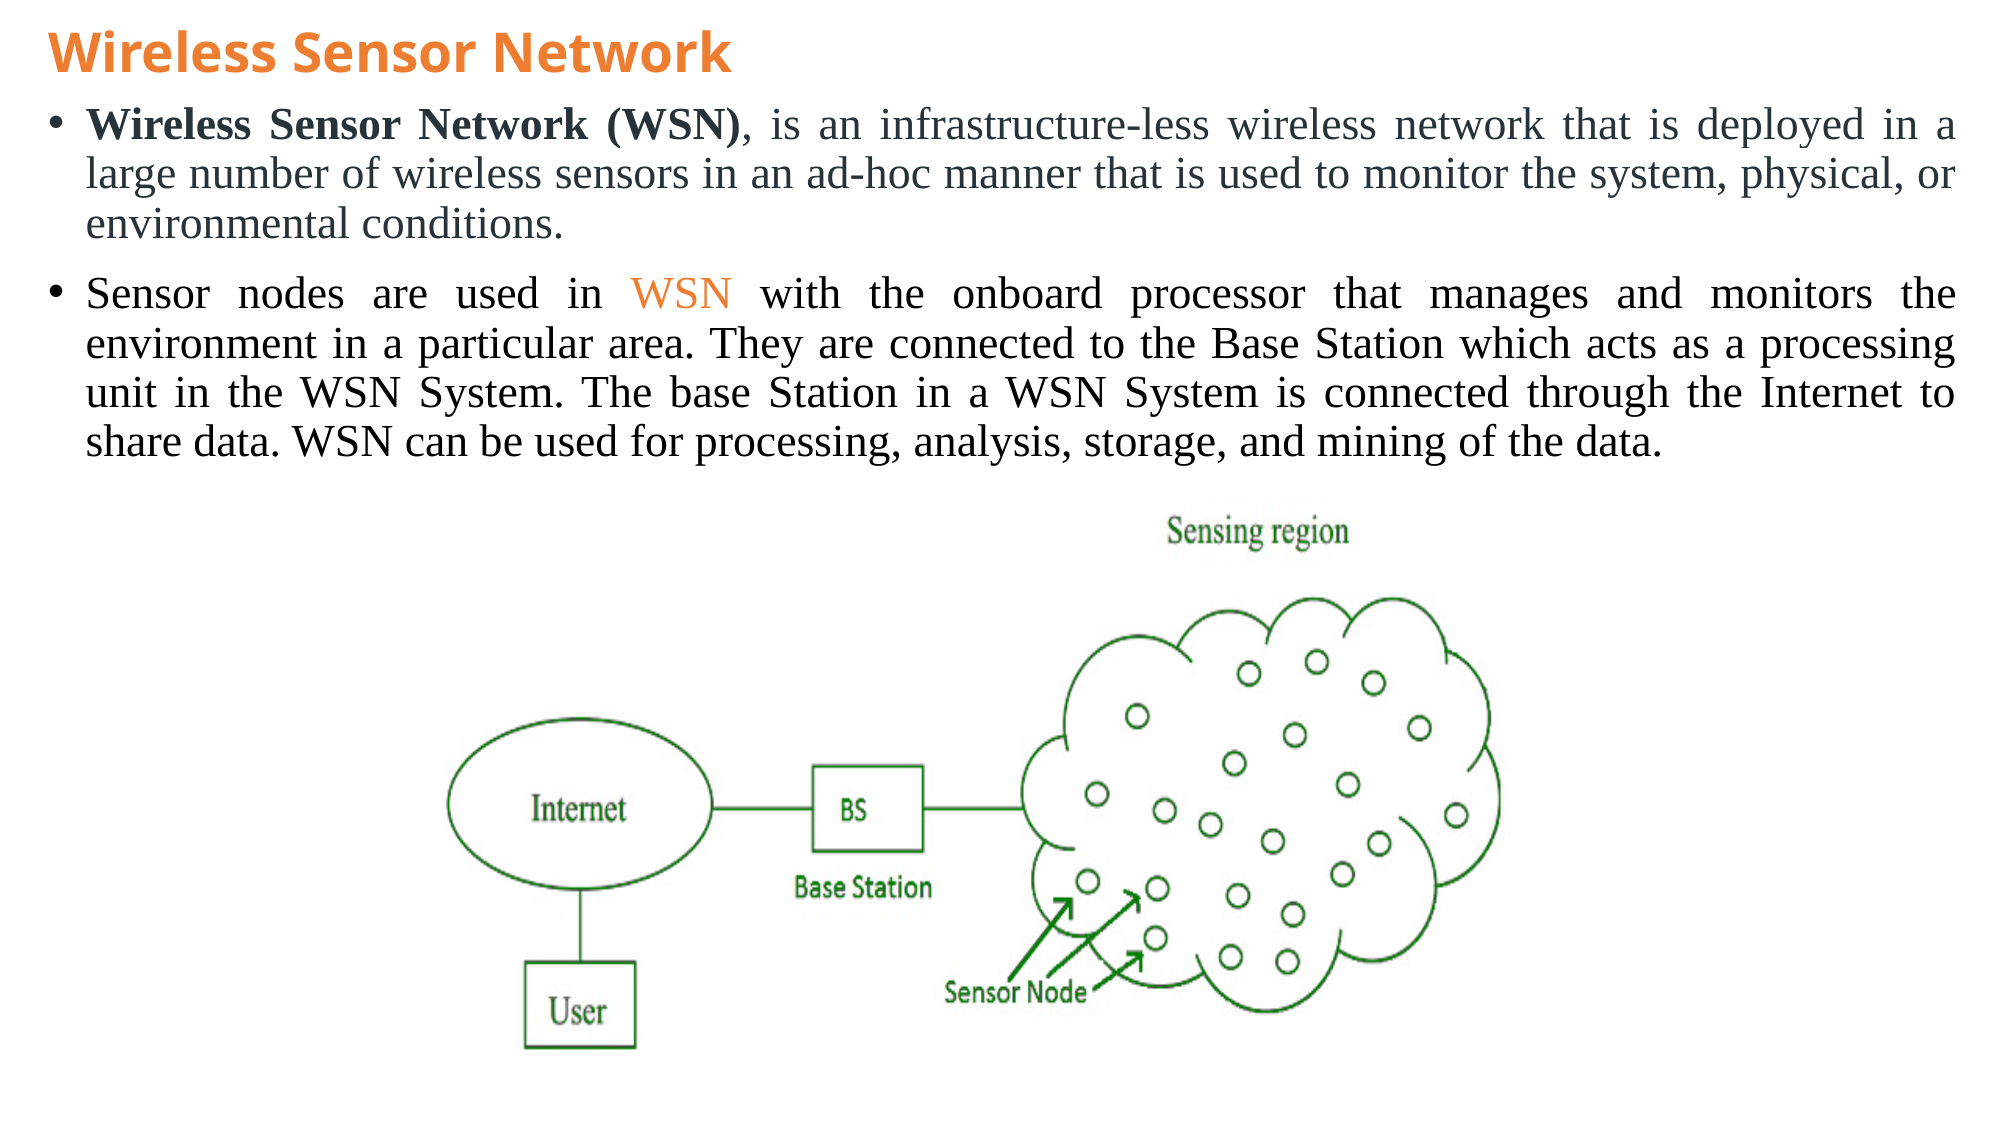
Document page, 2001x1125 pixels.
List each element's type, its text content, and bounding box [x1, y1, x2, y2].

title Wireless Sensor Network [33, 17, 1759, 92]
picture [434, 499, 1529, 1070]
list Wireless Sensor Network (WSN), is an infrastructure-less wireless network that is deployed in a large number of wireless sensors in an ad-hoc manner that is used to monitor the system, physical, or environmental conditions. Sensor nodes are used in WSN with the onboard processor that manages and monitors the environment in a particular area. They are connected to the Base Station which acts as a processing unit in the WSN System. The base Station in a WSN System is connected through the Internet to share data. WSN can be used for processing, analysis, storage, and mining of the data. [33, 92, 1973, 563]
